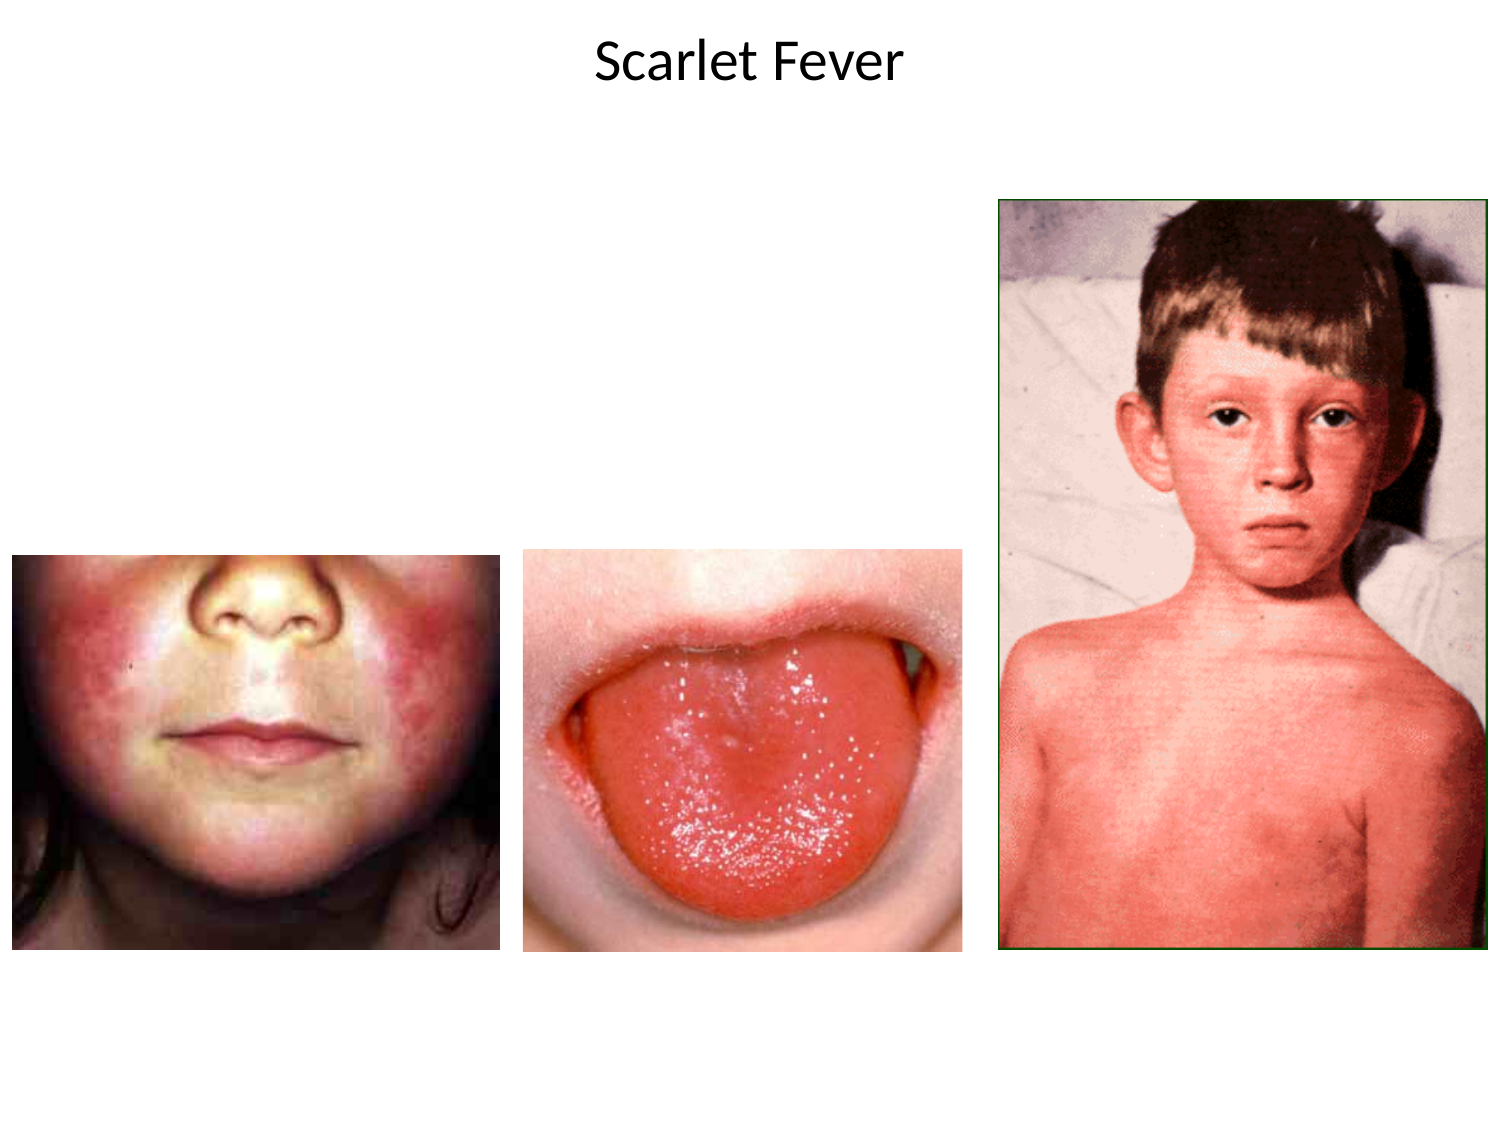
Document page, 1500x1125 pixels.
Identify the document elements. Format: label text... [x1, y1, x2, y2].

picture [522, 549, 963, 953]
title Scarlet Fever [112, 12, 1388, 100]
picture [12, 555, 501, 951]
picture [997, 199, 1488, 951]
